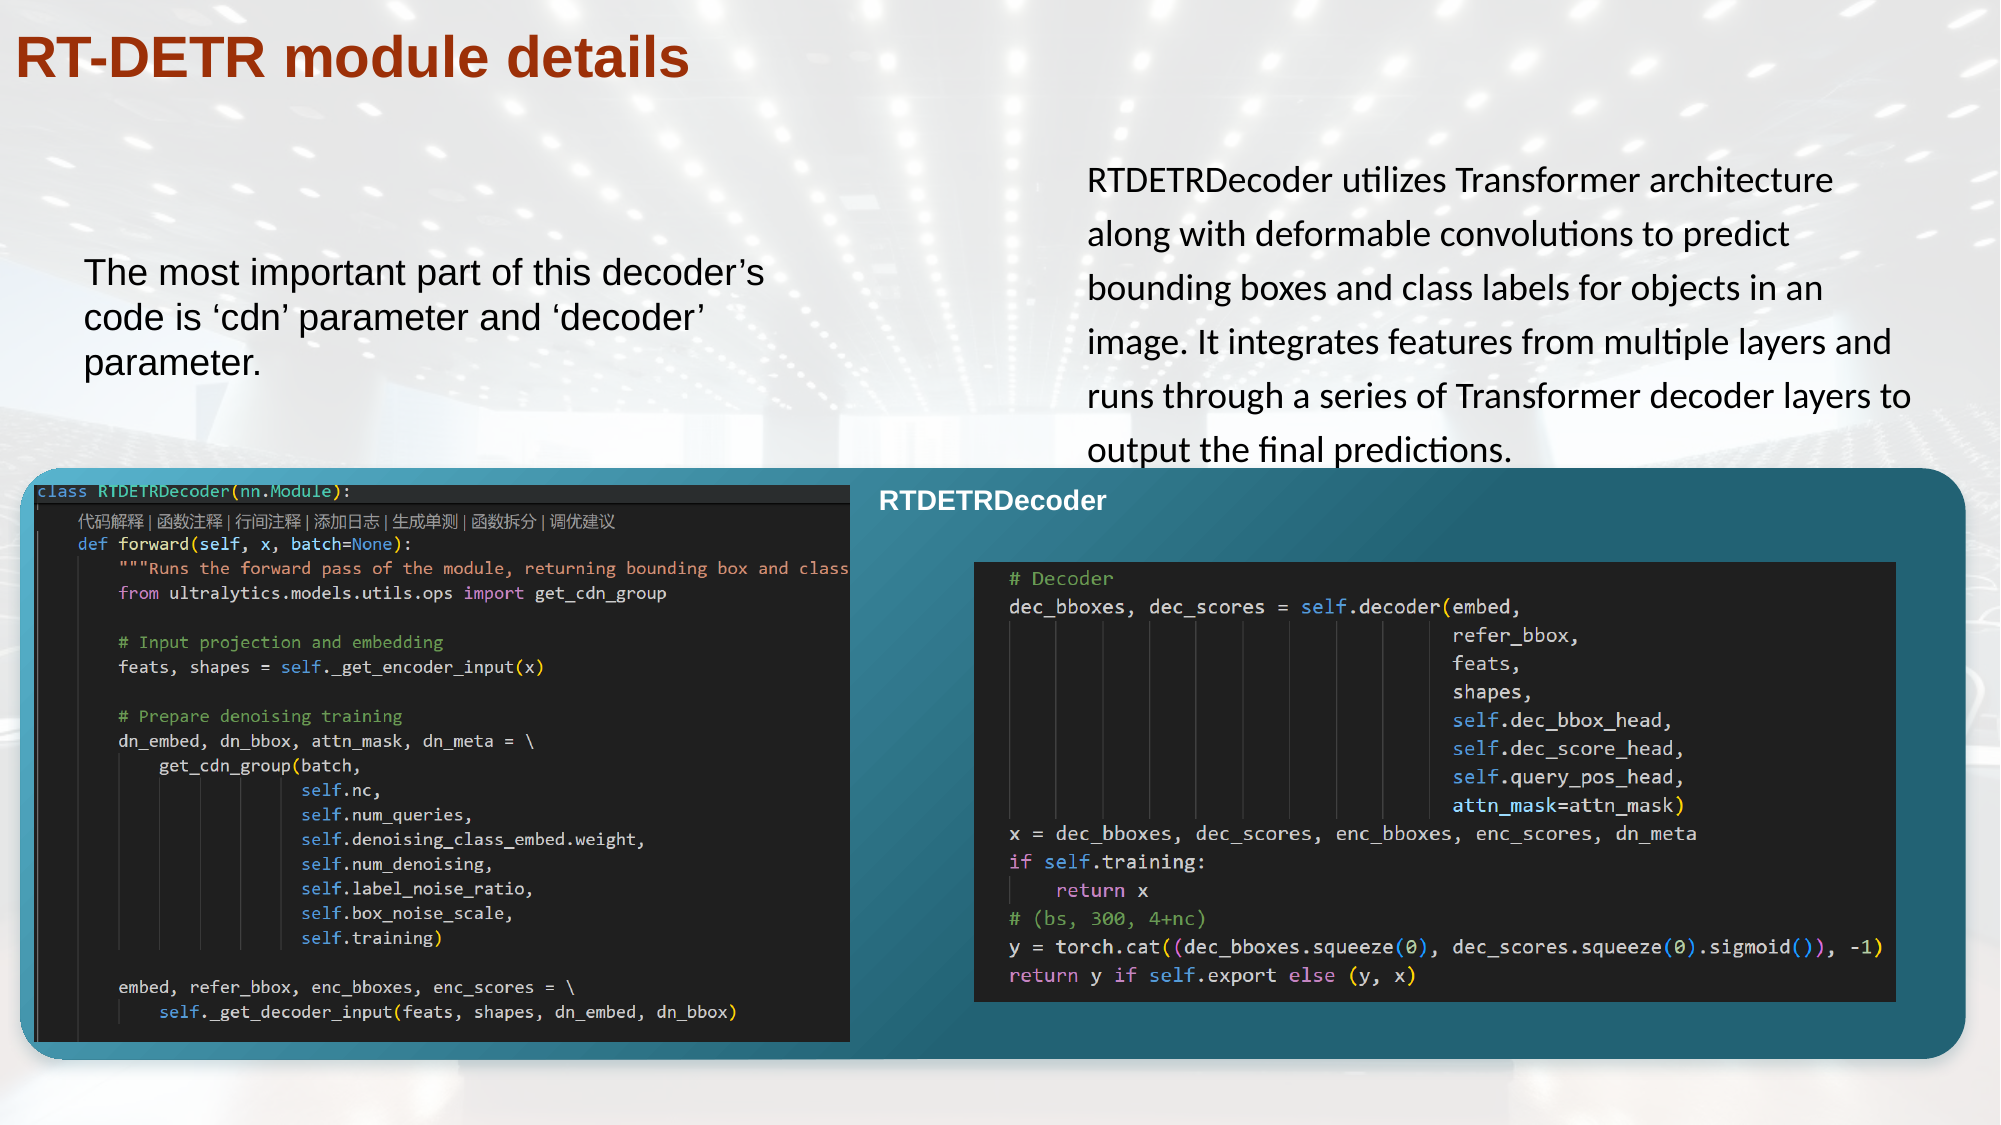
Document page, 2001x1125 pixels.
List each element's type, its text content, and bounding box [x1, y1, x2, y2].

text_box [20, 138, 1966, 1060]
picture [974, 562, 1896, 1002]
title RT-DETR module details [0, 0, 775, 97]
picture [34, 485, 850, 1042]
